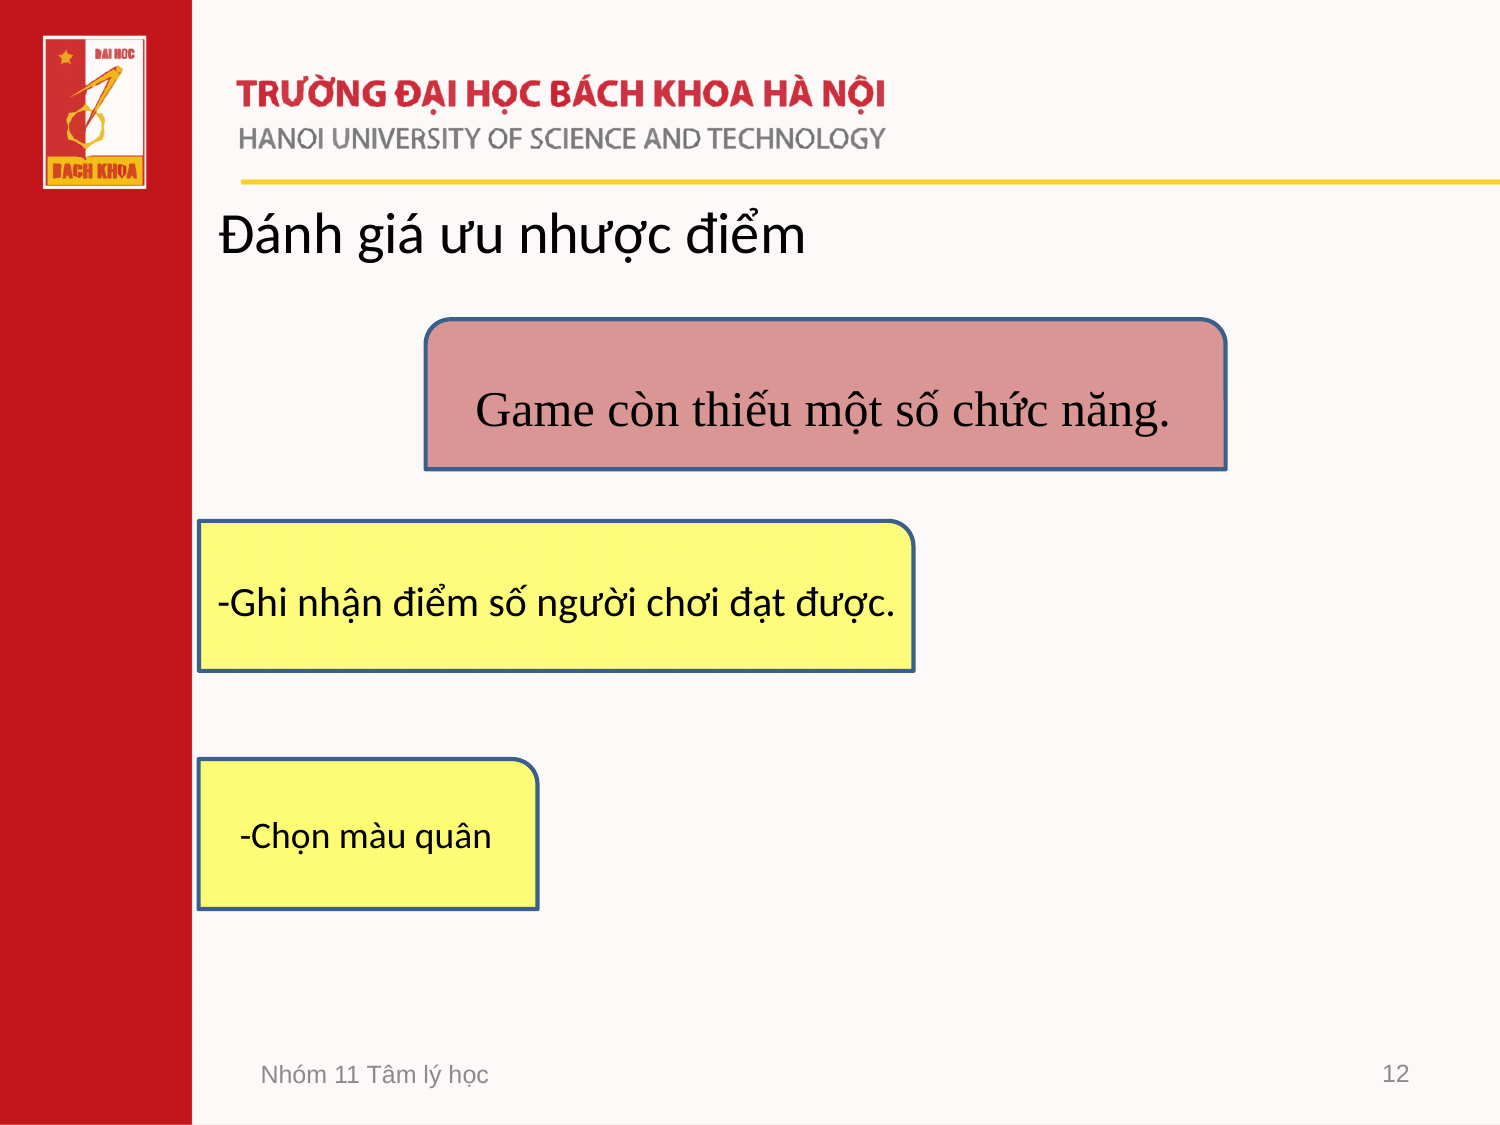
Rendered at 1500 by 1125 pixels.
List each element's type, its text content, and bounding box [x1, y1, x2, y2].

footer Nhóm 11 Tâm lý học [200, 1043, 550, 1104]
slide_number 12 [1074, 1042, 1425, 1103]
text_box [196, 518, 916, 673]
text_box Game còn thiếu một số chức năng. [460, 369, 1313, 445]
text_box [196, 756, 540, 912]
picture [0, 0, 1500, 1125]
text_box [423, 317, 1228, 472]
text_box Đánh giá ưu nhược điểm [203, 187, 822, 273]
text_box -Ghi nhận điểm số người chơi đạt được. [202, 567, 912, 633]
text_box -Chọn màu quân [224, 803, 588, 864]
